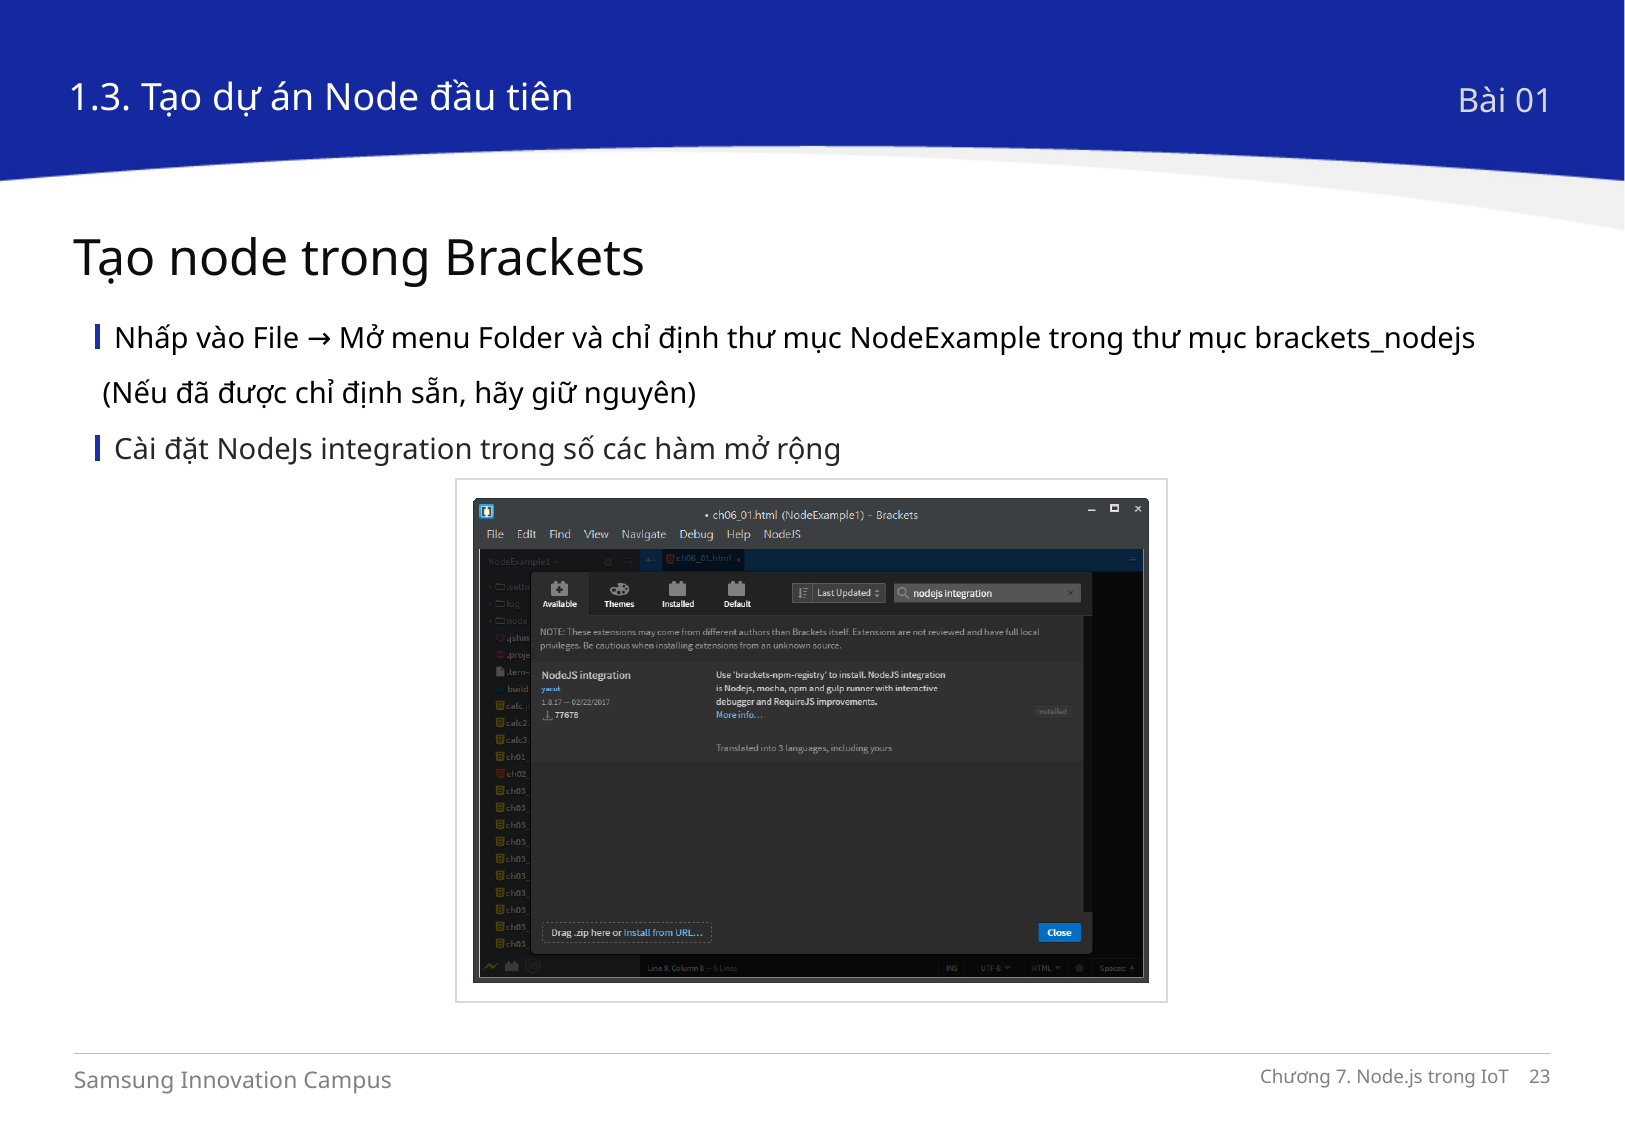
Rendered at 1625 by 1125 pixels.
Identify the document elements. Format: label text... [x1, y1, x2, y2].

text_box Tạo node trong Brackets [73, 224, 1552, 287]
text_box 1.3. Tạo dự án Node đầu tiên [67, 72, 1025, 119]
text_box Bài 01 [1422, 78, 1554, 119]
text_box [455, 478, 1167, 1003]
text_box Nhấp vào File → Mở menu Folder và chỉ định thư mục NodeExample trong thư mục brackets_nodejs (Nếu đã được chỉ định sẵn, hãy giữ nguyên) Cài đặt NodeJs integration trong số các hàm mở rộng [94, 318, 1510, 467]
picture [0, 0, 1625, 1125]
